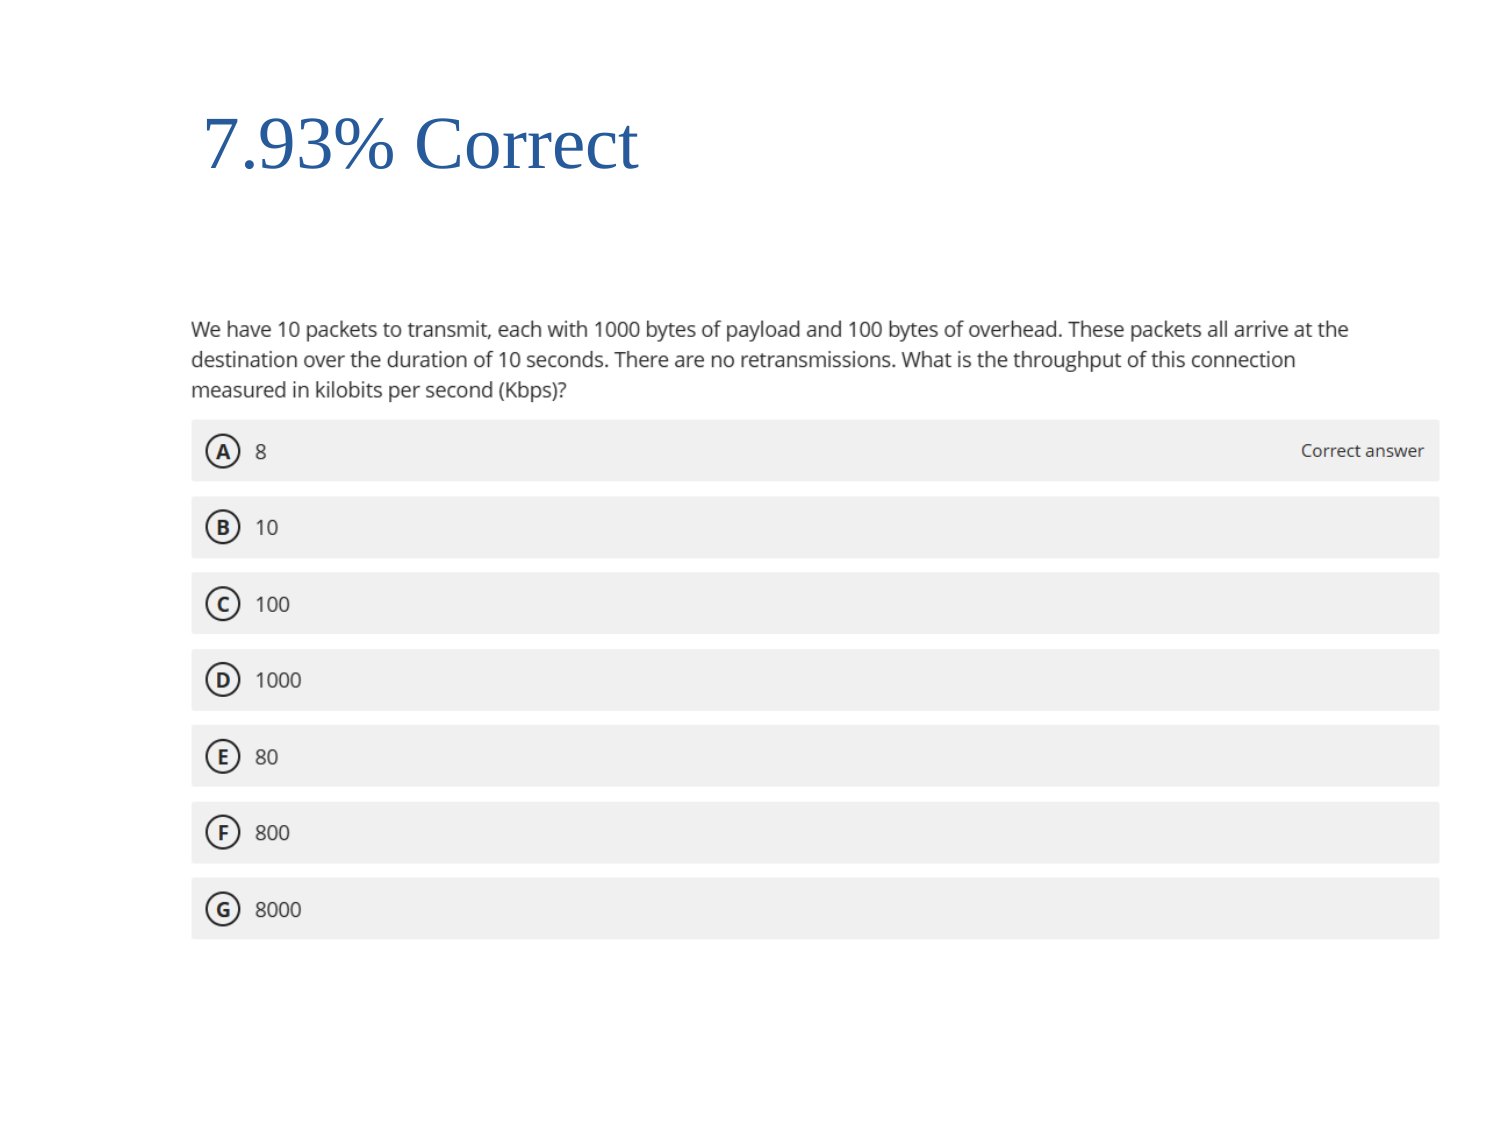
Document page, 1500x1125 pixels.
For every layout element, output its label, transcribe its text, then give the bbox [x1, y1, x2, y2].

title 7.93% Correct [187, 45, 1450, 233]
picture [187, 316, 1451, 952]
